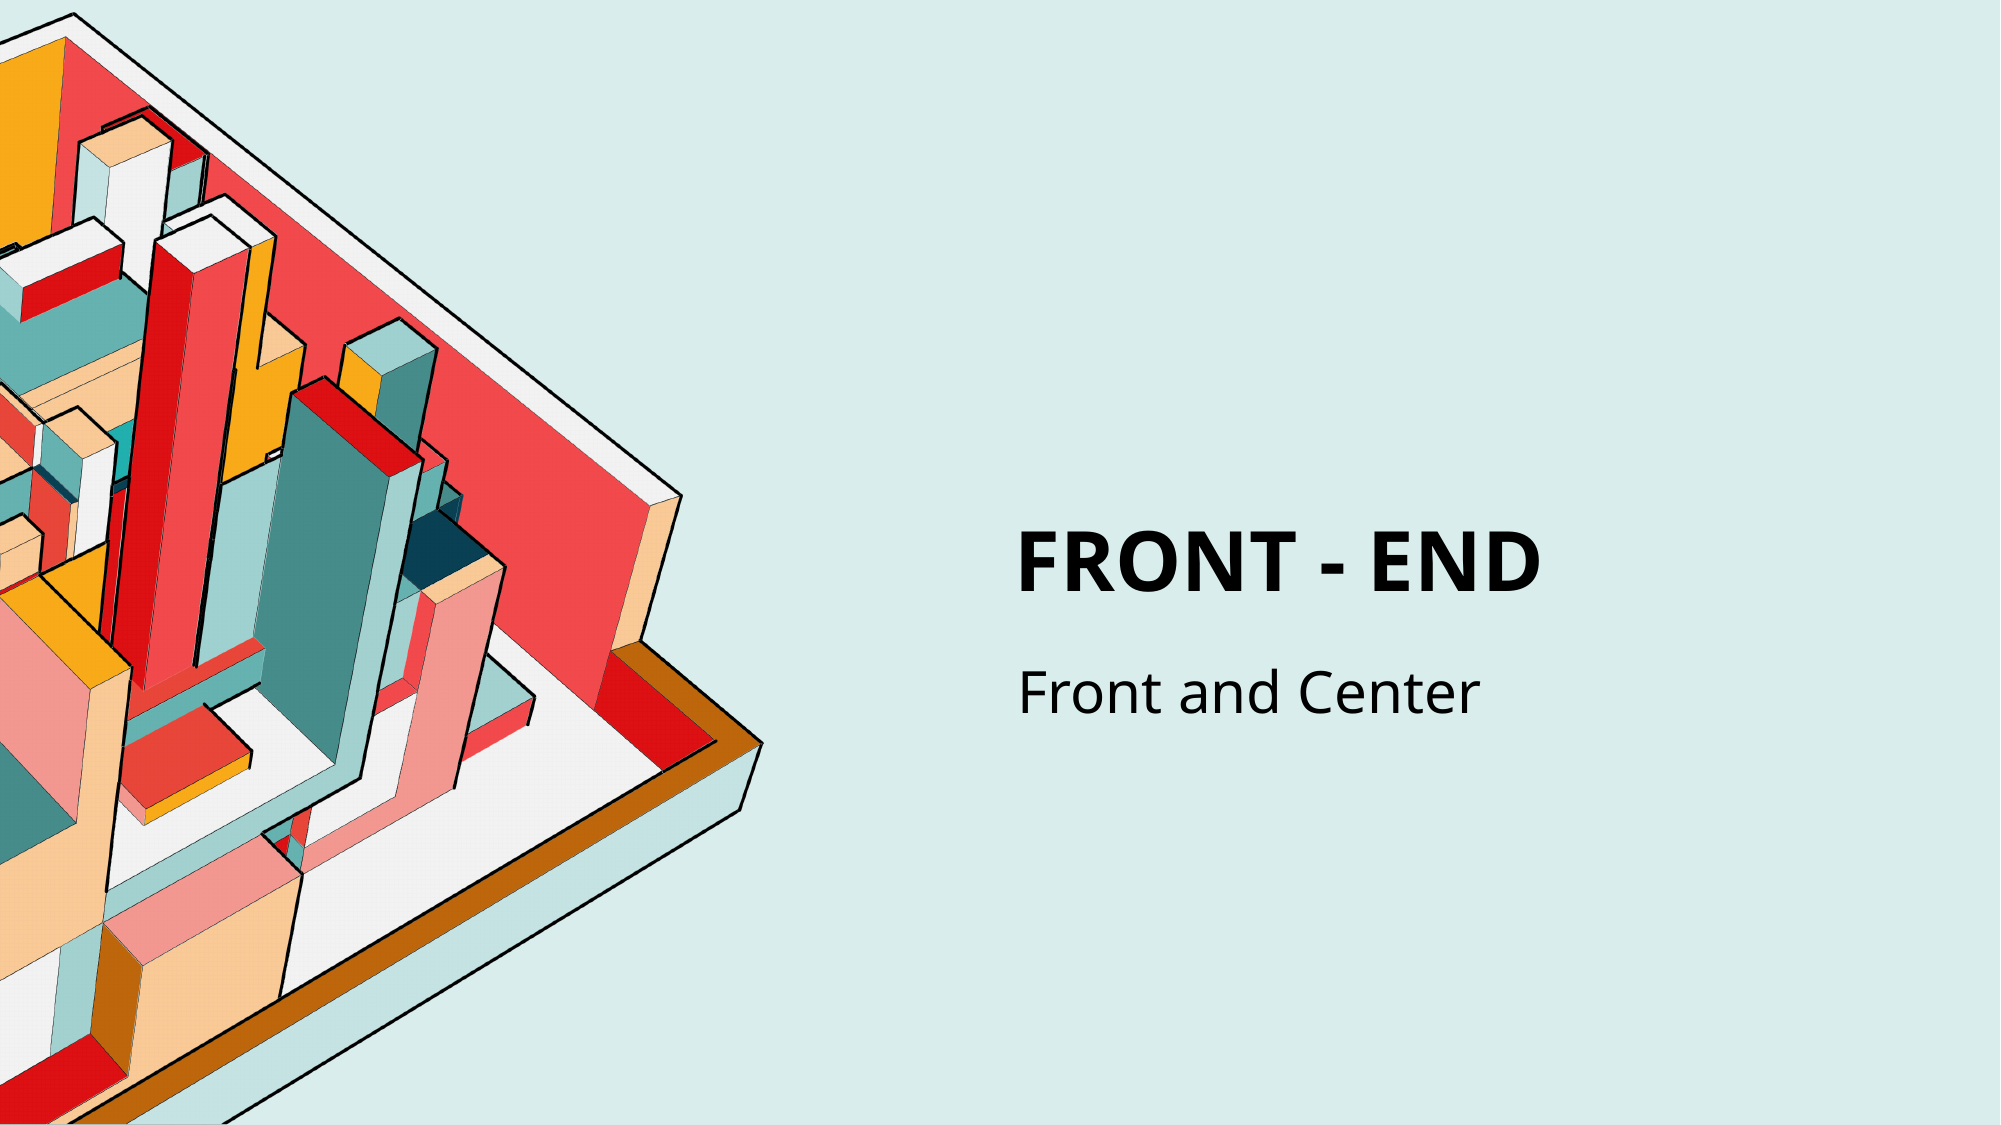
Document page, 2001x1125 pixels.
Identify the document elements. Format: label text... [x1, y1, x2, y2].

picture [0, 0, 765, 1125]
list Front and Center [1002, 667, 1918, 1028]
title Front - end [999, 72, 1926, 617]
